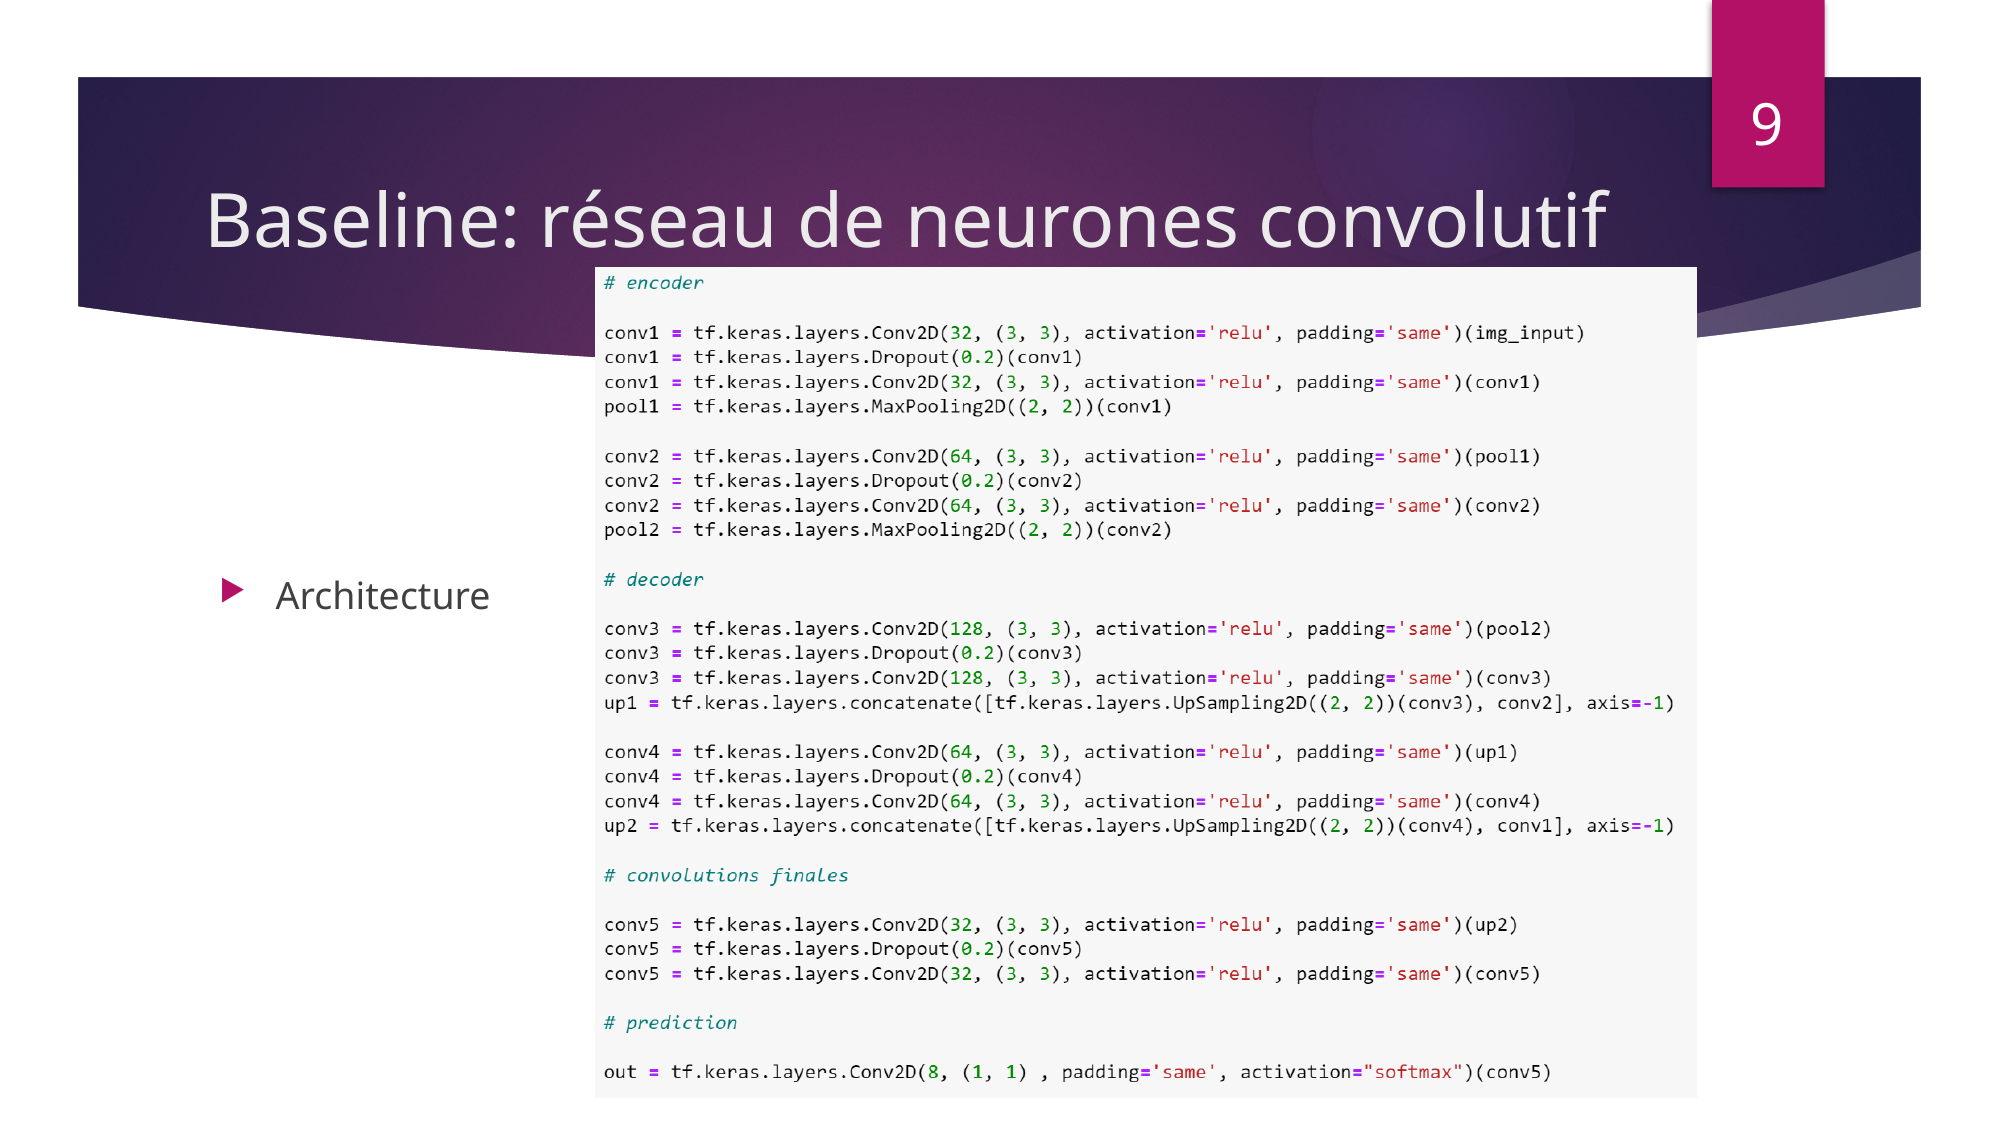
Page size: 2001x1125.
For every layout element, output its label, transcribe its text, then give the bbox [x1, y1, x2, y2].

title Baseline: réseau de neurones convolutif [189, 159, 1730, 276]
slide_number 9 [1698, 48, 1836, 175]
list Architecture [204, 564, 1653, 1125]
picture [595, 266, 1698, 1098]
